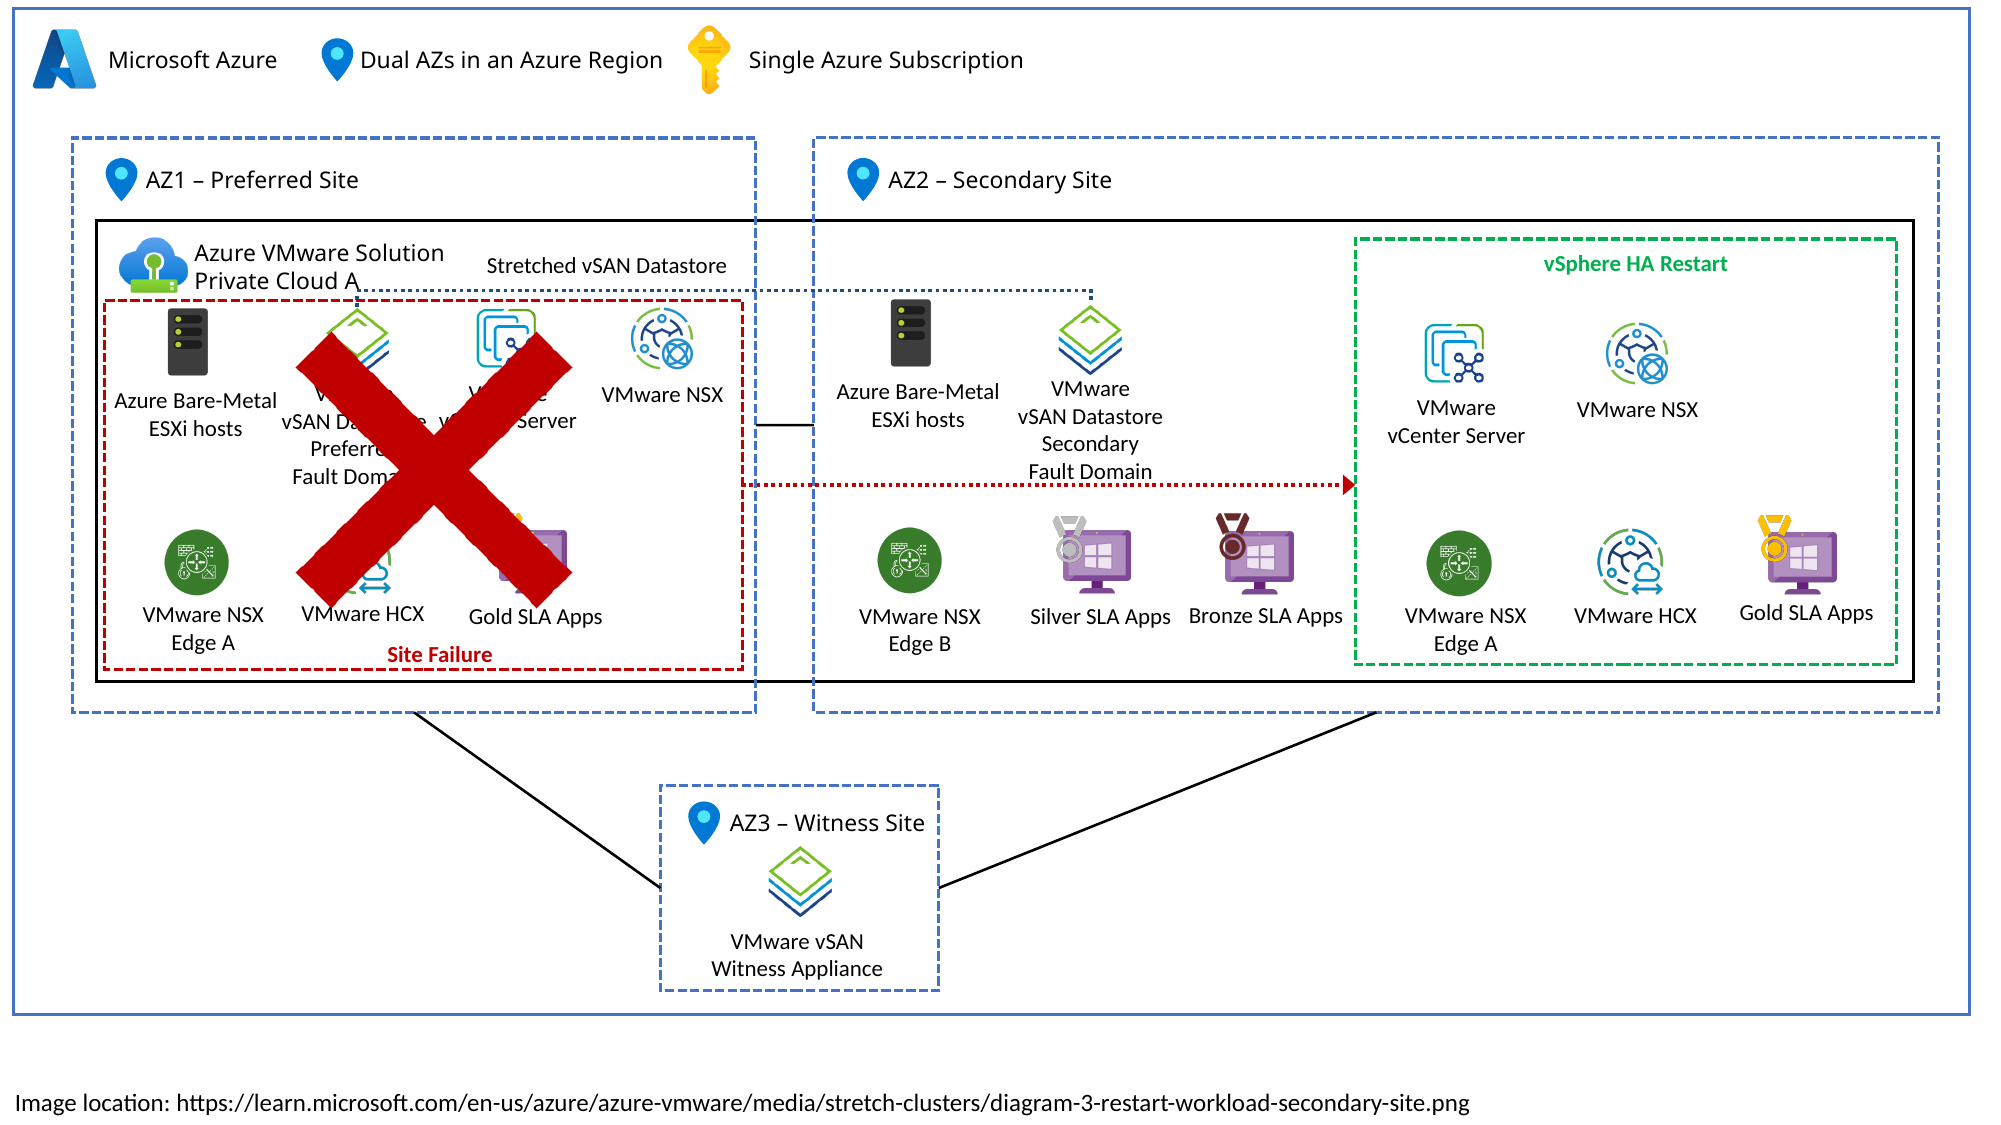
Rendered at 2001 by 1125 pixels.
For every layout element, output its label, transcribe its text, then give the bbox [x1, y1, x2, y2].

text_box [13, 8, 1970, 1015]
text_box Image location: https://learn.microsoft.com/en-us/azure/azure-vmware/media/stretch-clusters/diagram-3-restart-workload-secondary-site.png [0, 1079, 1524, 1125]
